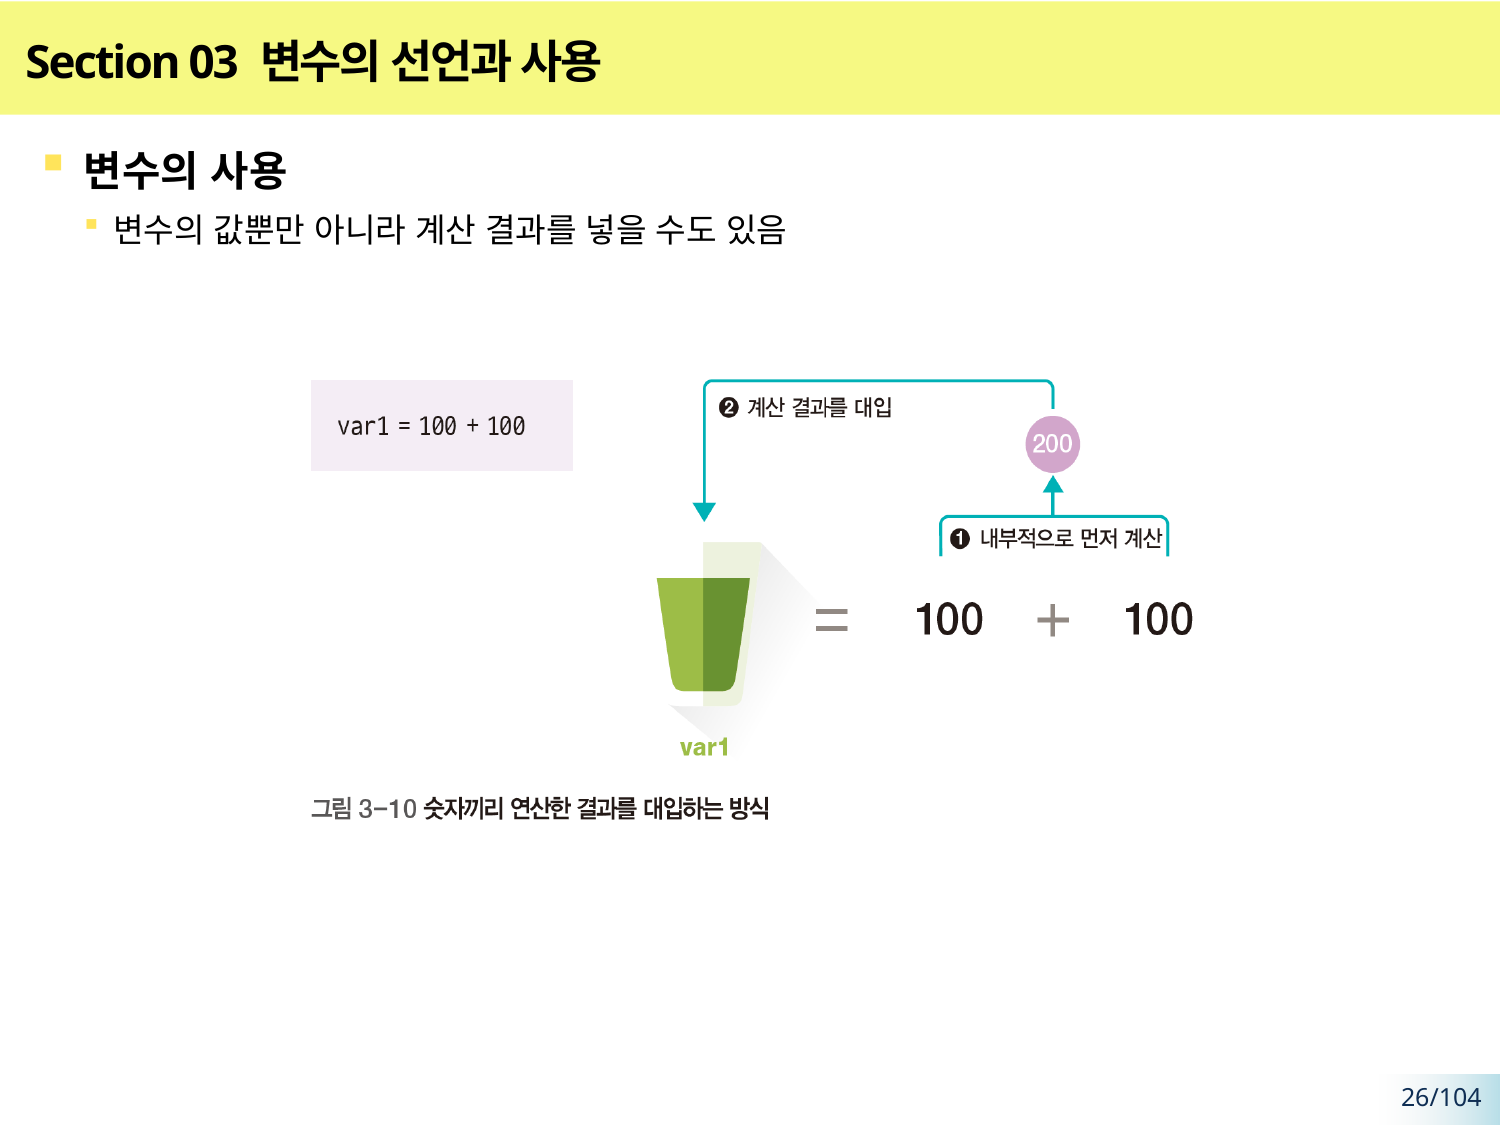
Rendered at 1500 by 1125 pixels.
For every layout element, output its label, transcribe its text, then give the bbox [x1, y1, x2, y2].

title Section 03 변수의 선언과 사용 [10, 21, 1288, 99]
list 변수의 사용 변수의 값뿐만 아니라 계산 결과를 넣을 수도 있음 [10, 126, 1481, 1057]
picture [303, 368, 1197, 829]
